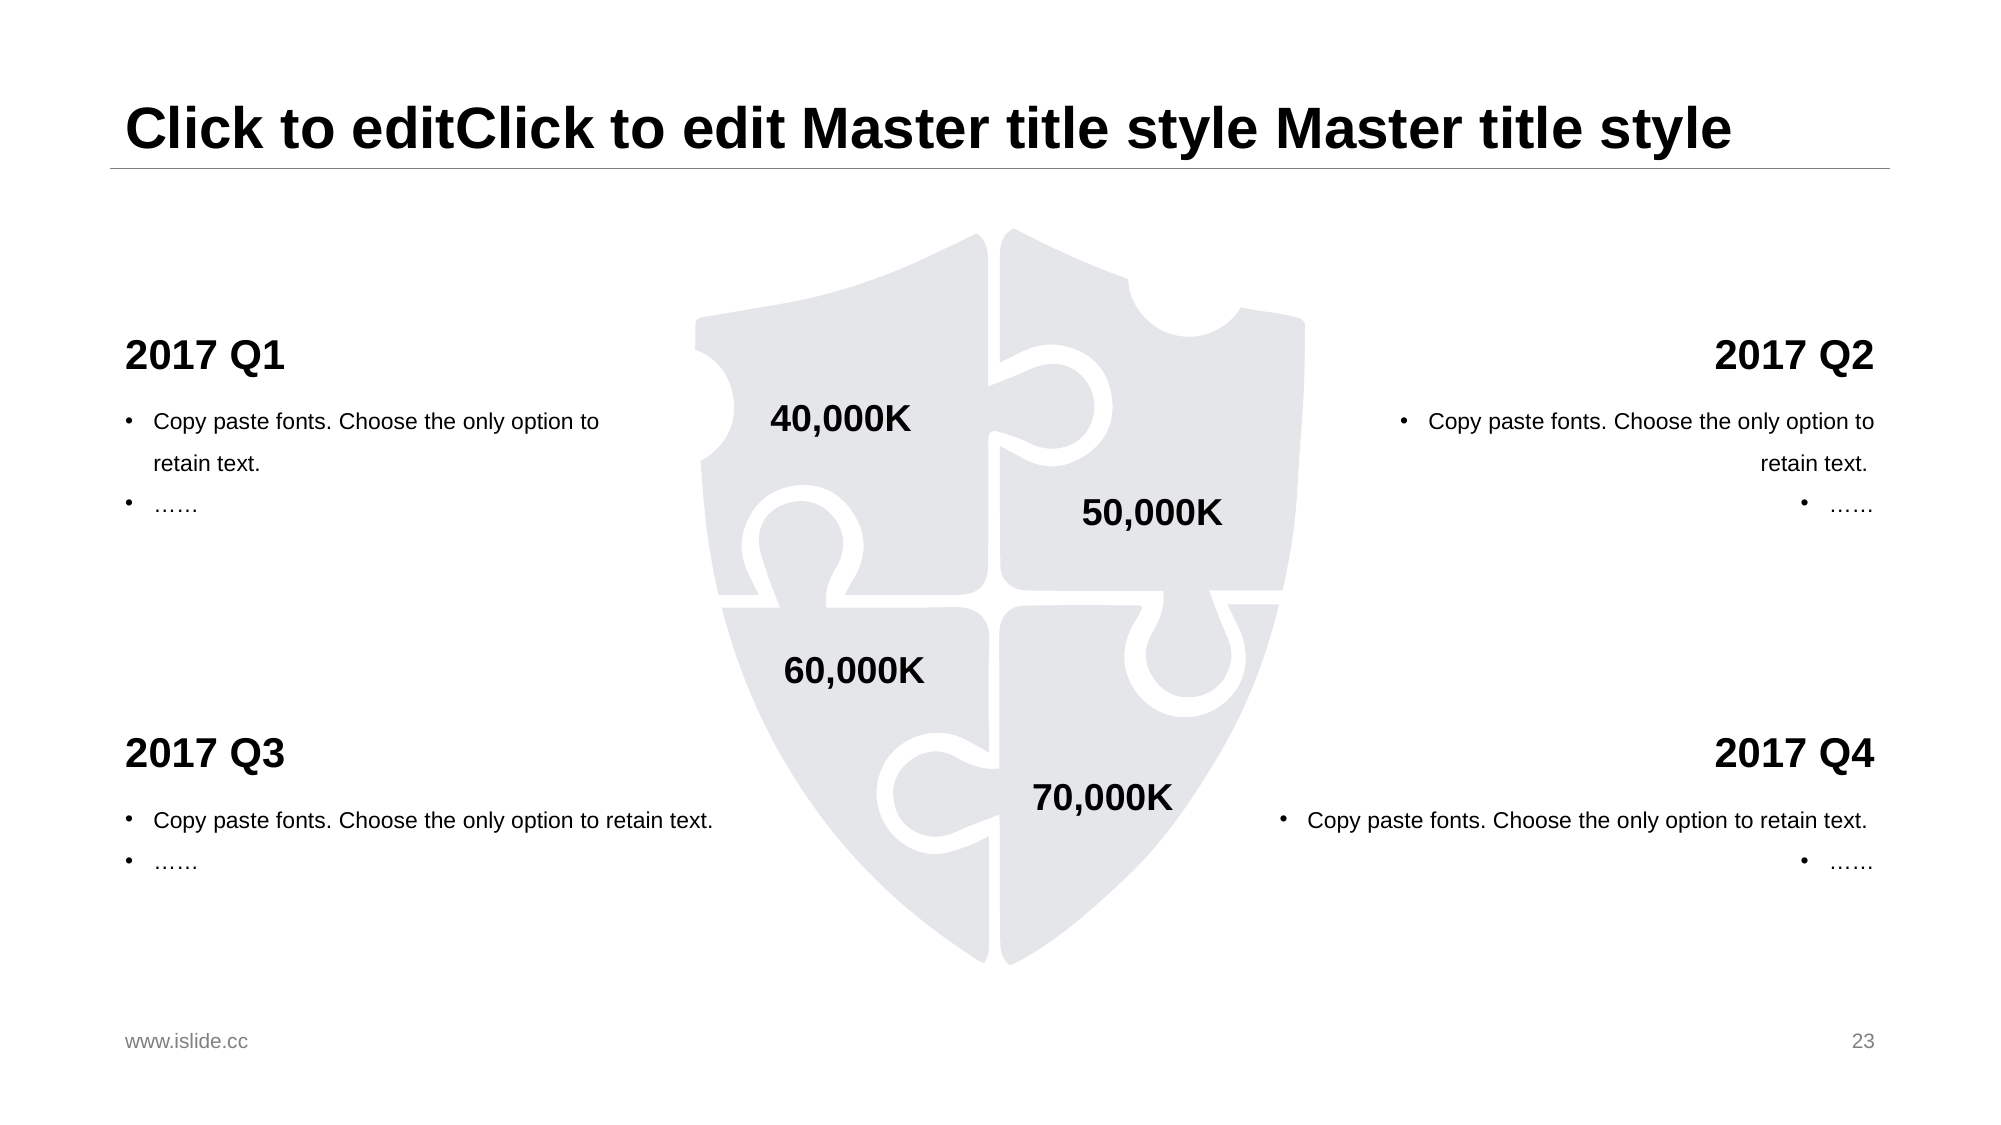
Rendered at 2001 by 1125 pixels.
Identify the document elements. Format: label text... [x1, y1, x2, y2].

slide_number 23 [1412, 1023, 1890, 1058]
footer www.islide.cc [109, 1023, 790, 1058]
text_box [110, 228, 1890, 966]
title Click to editClick to edit Master title style Master title style [109, 0, 1890, 169]
